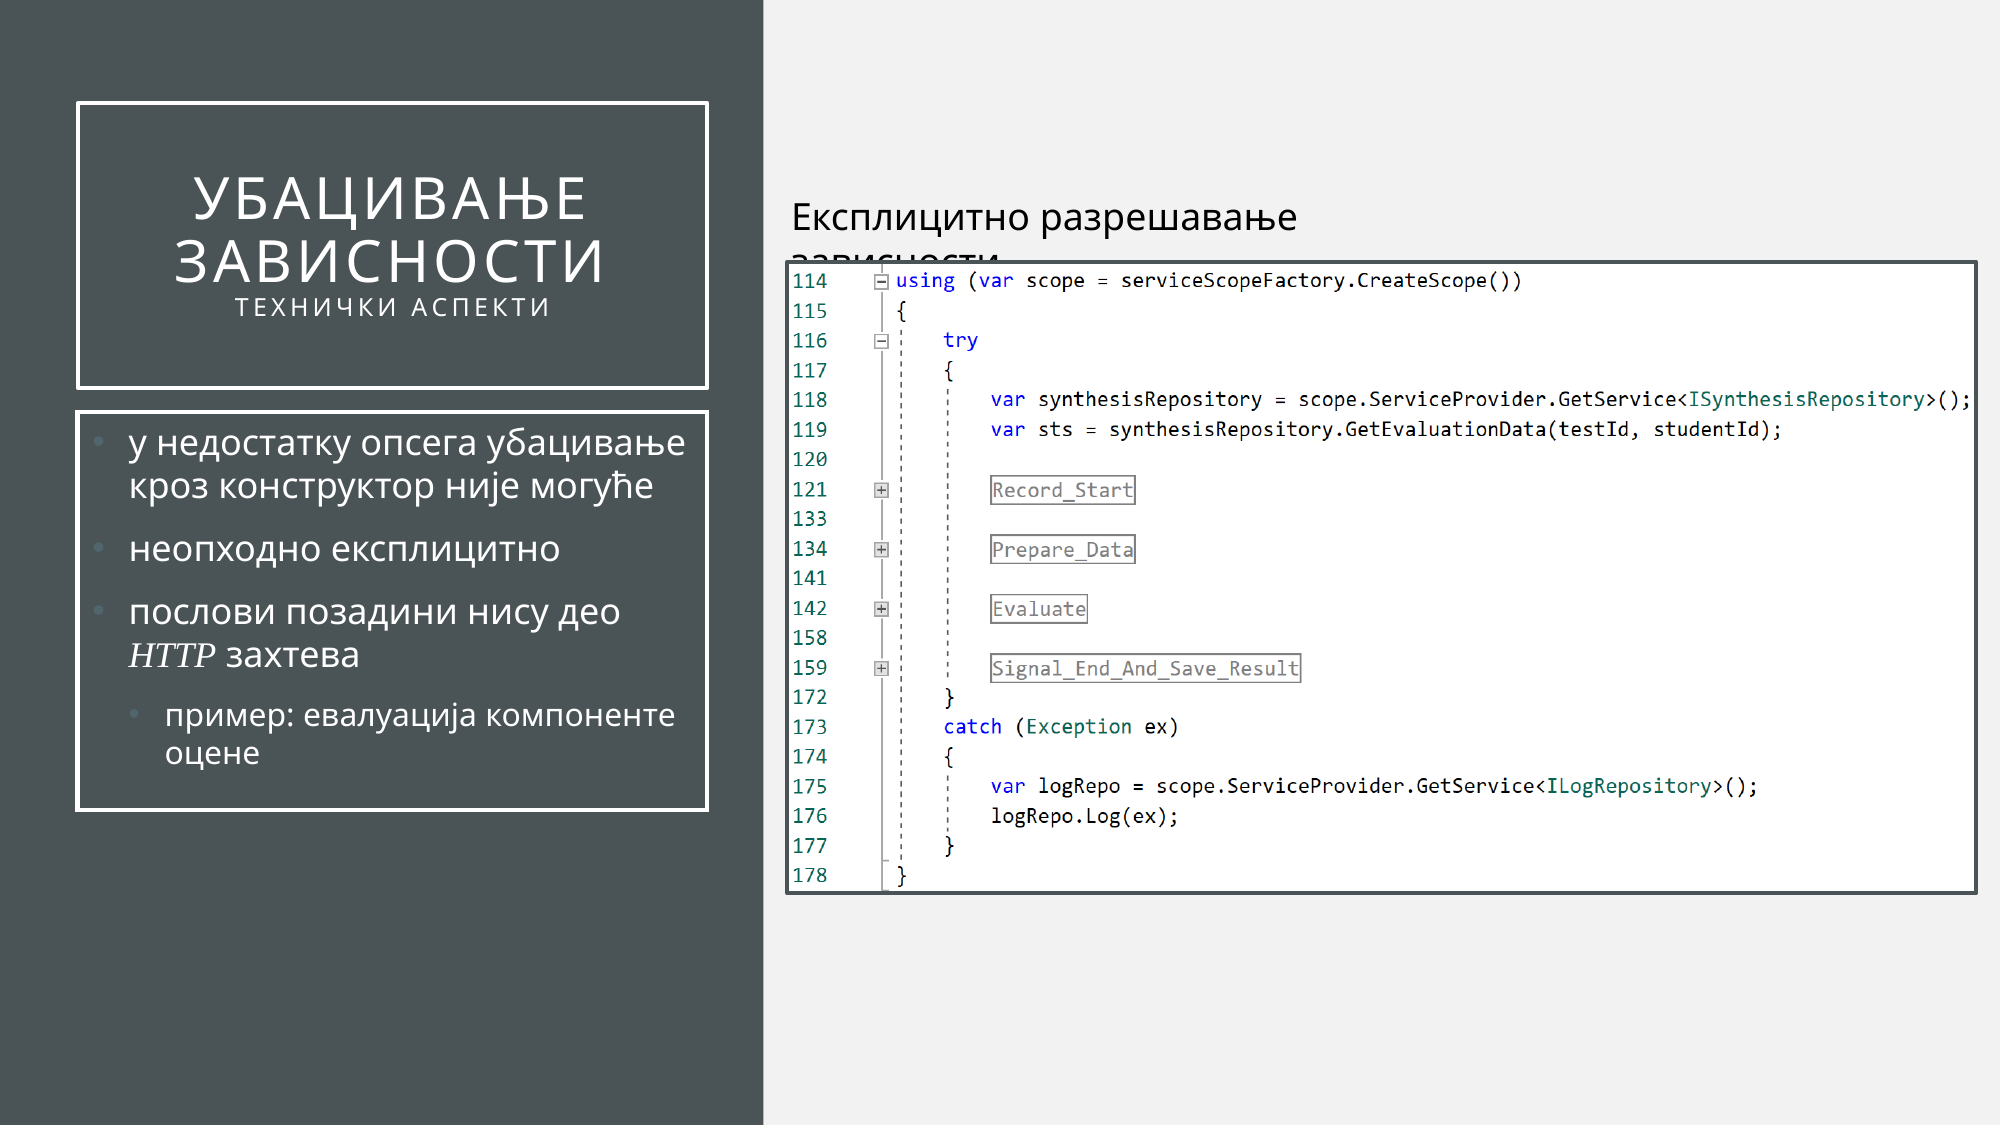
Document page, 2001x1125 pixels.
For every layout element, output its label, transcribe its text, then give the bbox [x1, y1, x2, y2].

text_box [764, 0, 2000, 1125]
text_box у недостатку опсега убацивање кроз конструктор није могуће неопходно експлицитно послови позадини нису део HTTP захтева пример: евалуација компоненте оцене [77, 411, 707, 810]
text_box Убацивање зависности технички аспекти [77, 103, 708, 389]
picture [789, 263, 1974, 892]
text_box [0, 0, 764, 1125]
text_box Експлицитно разрешавање зависности [776, 185, 1493, 290]
